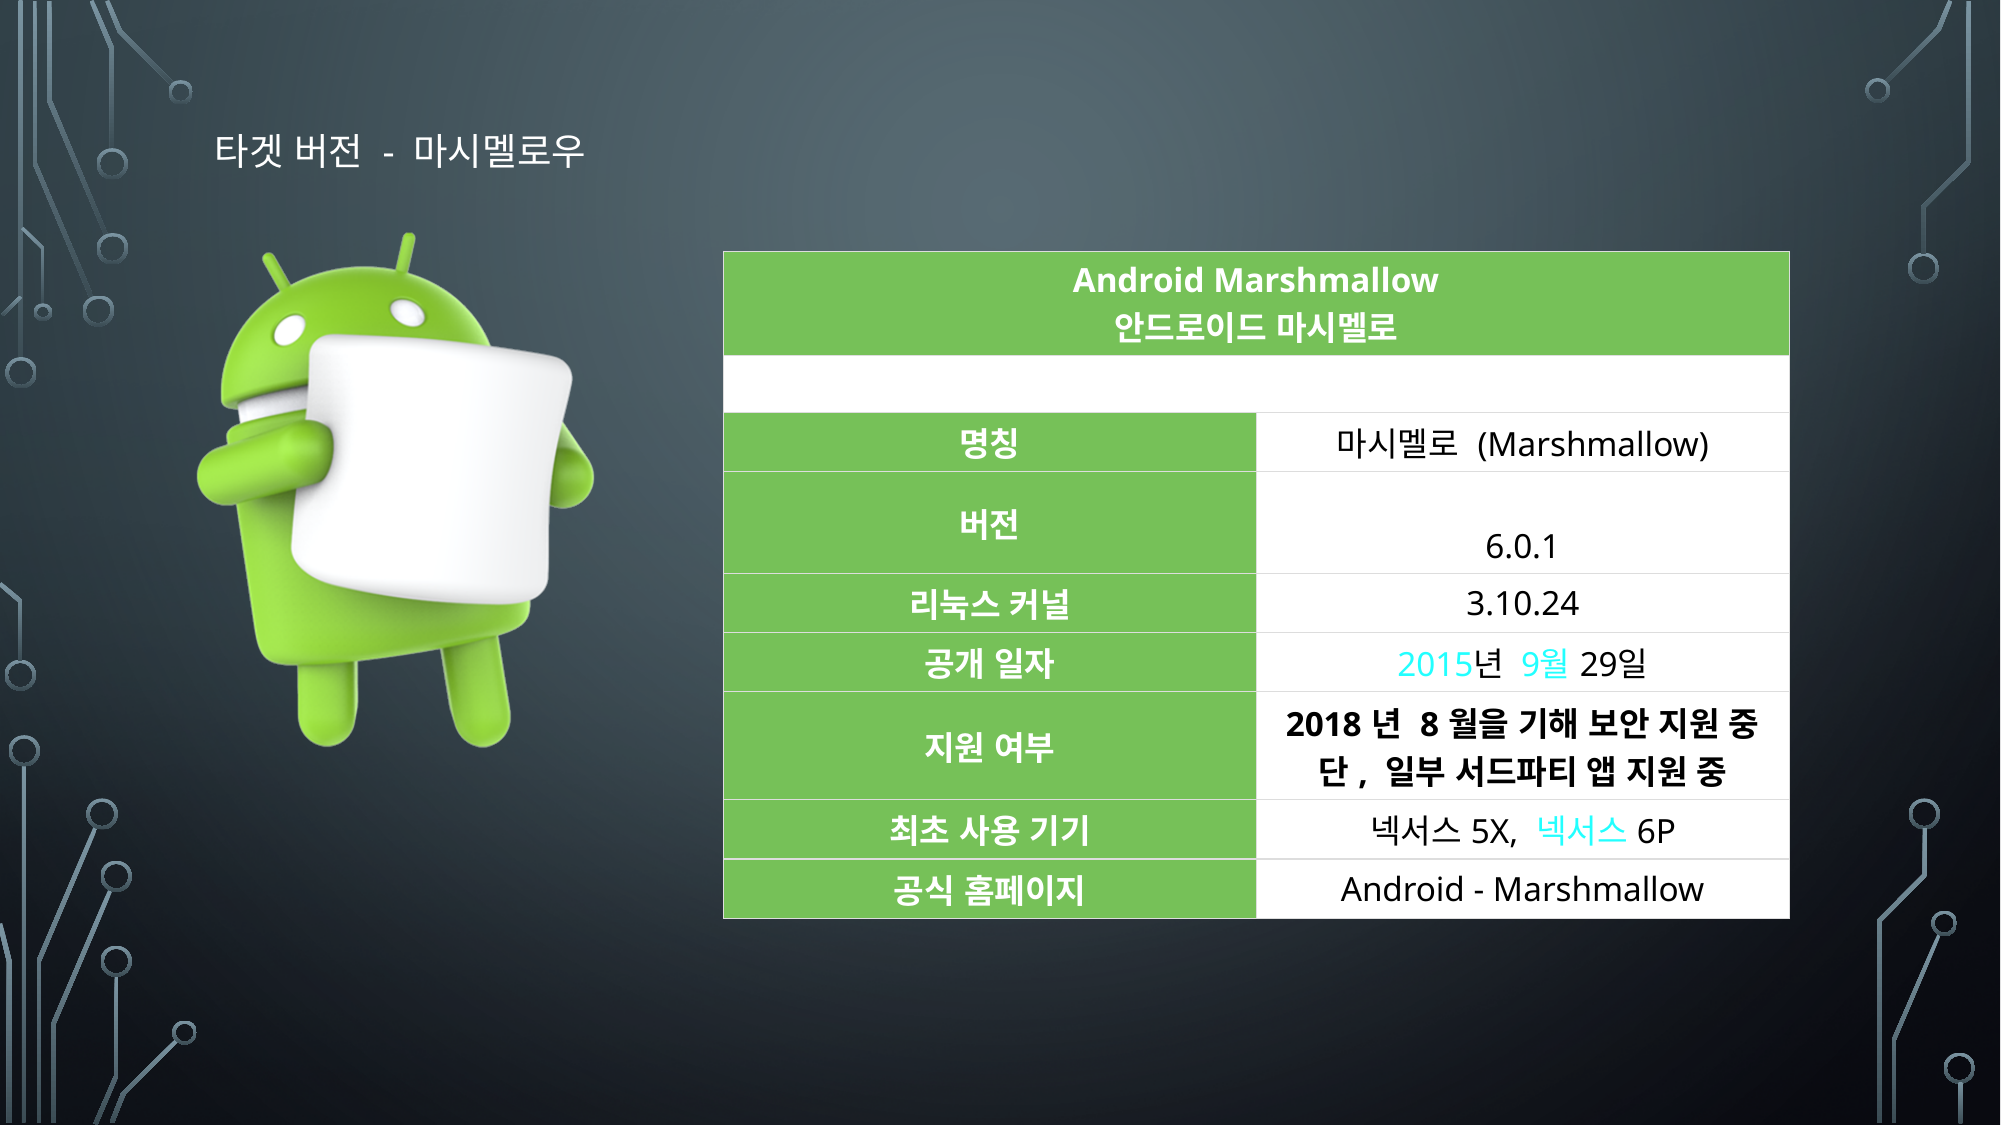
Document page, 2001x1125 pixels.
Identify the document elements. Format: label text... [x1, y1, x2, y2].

table_cell 공식 홈페이지 [724, 860, 1256, 918]
table_cell 2018년 8월을 기해 보안 지원 중단, 일부 서드파티 앱 지원 중 [1257, 692, 1789, 799]
text_box 타겟 버전 - 마시멜로우 [200, 120, 893, 181]
table_cell 버전 [724, 472, 1256, 573]
table_cell 3.10.24 [1257, 574, 1789, 632]
table_cell 넥서스 5X, 넥서스 6P [1257, 800, 1789, 858]
table_cell 6.0 6.0.1 [1257, 472, 1789, 573]
table_header Android Marshmallow 안드로이드 마시멜로 [724, 252, 1789, 355]
table_cell 최초 사용 기기 [724, 800, 1256, 858]
table_cell Android - Marshmallow [1257, 860, 1789, 918]
table_cell 마시멜로 (Marshmallow) [1257, 413, 1789, 471]
table_cell 리눅스 커널 [724, 574, 1256, 632]
table_cell 2015년 9월 29일 [1257, 633, 1789, 691]
table_cell 명칭 [724, 413, 1256, 471]
picture [116, 217, 655, 757]
table_cell [724, 356, 1789, 412]
table_cell 지원 여부 [724, 692, 1256, 799]
table_cell 공개 일자 [724, 633, 1256, 691]
